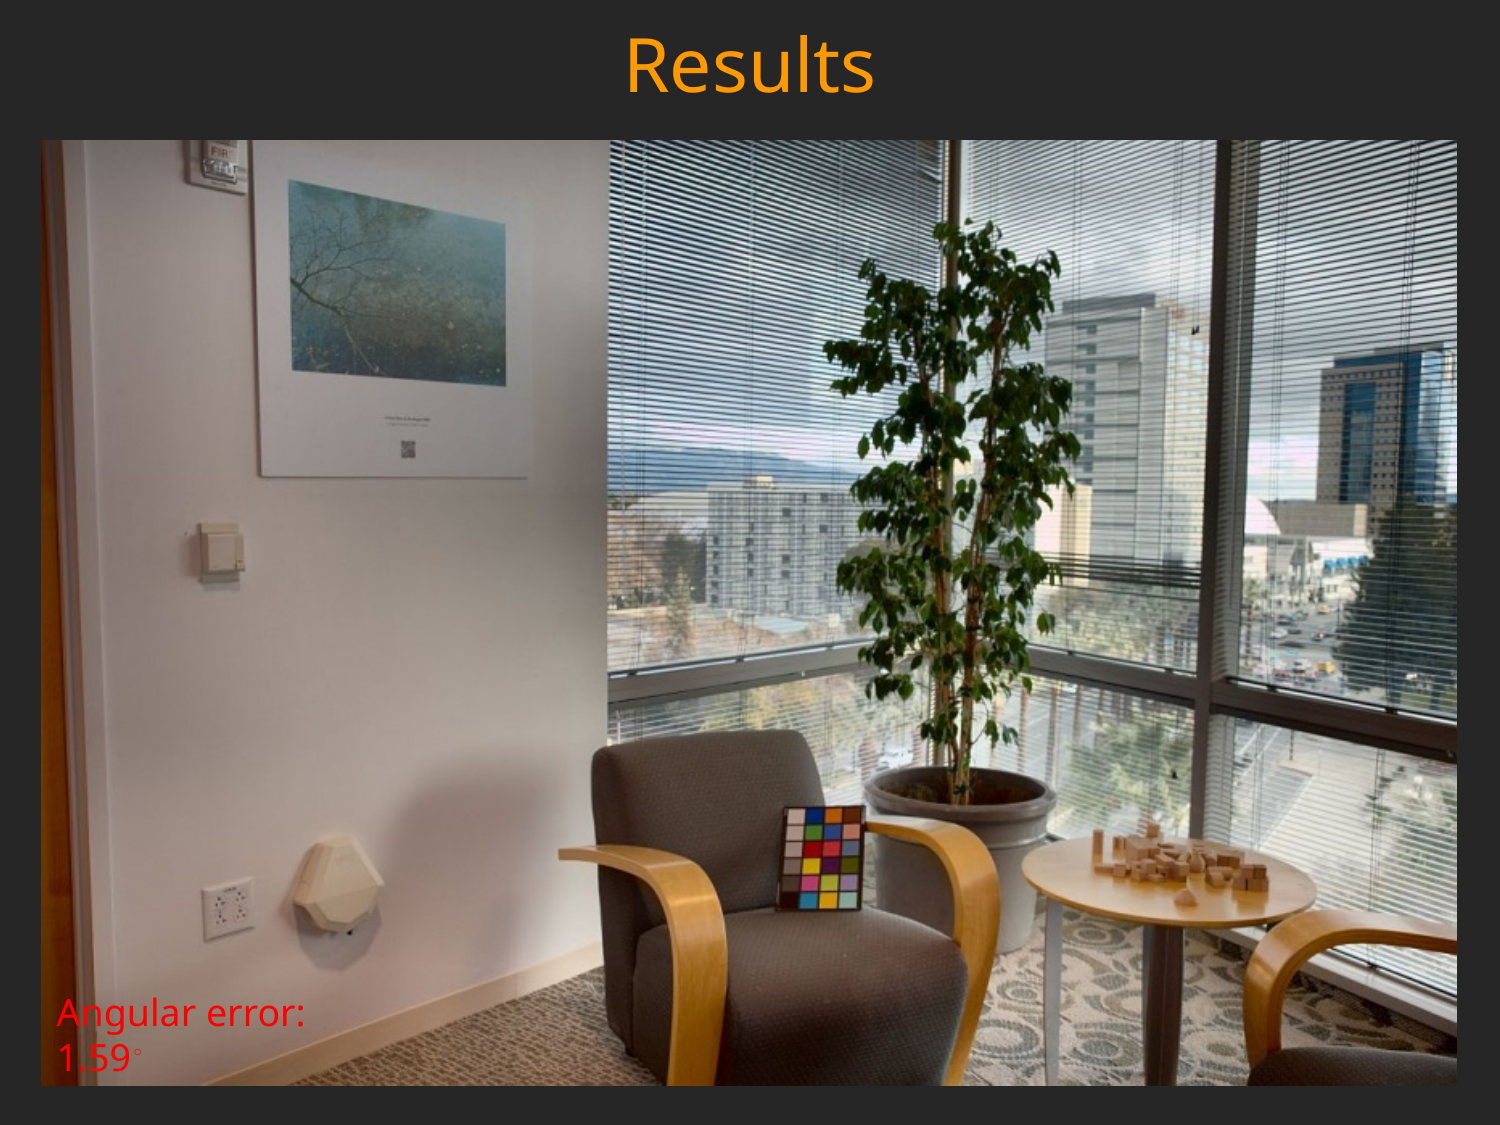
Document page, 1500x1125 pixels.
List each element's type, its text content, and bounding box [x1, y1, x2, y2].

title Results [75, 0, 1425, 125]
picture [41, 140, 1457, 1086]
